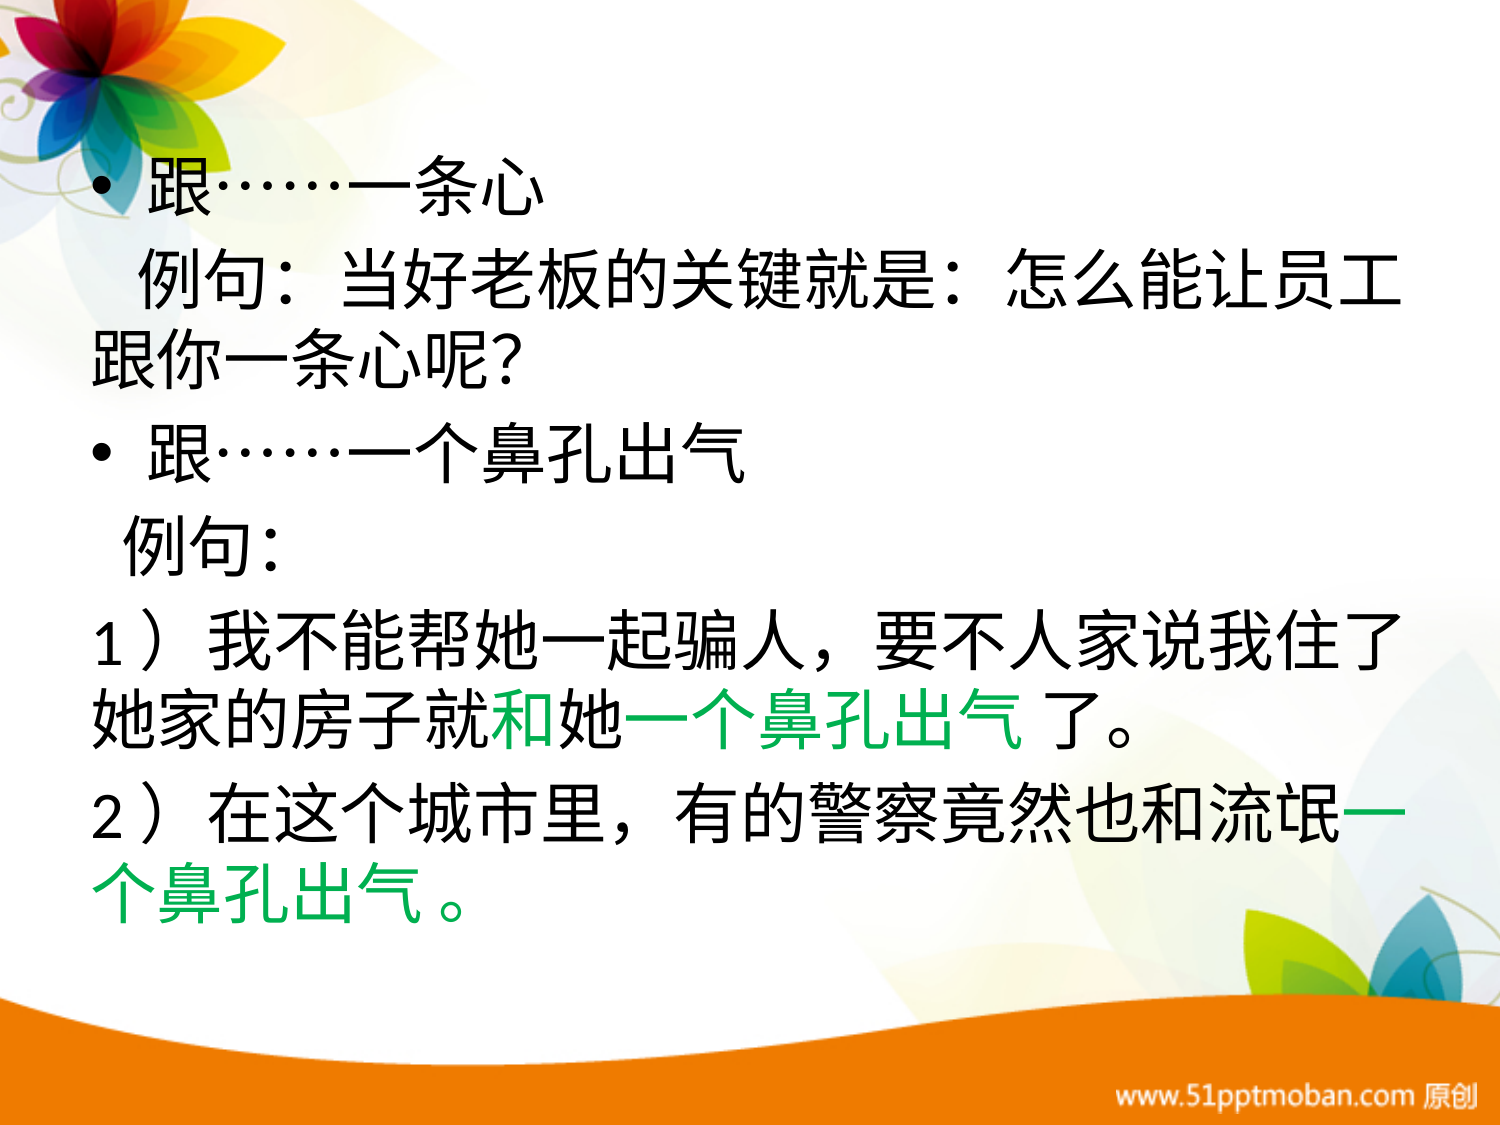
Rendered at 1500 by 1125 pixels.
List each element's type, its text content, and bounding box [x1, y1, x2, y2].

list 跟……一条心 例句：当好老板的关键就是：怎么能让员工跟你一条心呢？ 跟……一个鼻孔出气 例句： 1）我不能帮她一起骗人，要不人家说我住了她家的房子就和她一个鼻孔出气 了。 2）在这个城市里，有的警察竟然也和流氓一个鼻孔出气 。 [75, 137, 1425, 1005]
picture [0, 0, 1500, 1125]
